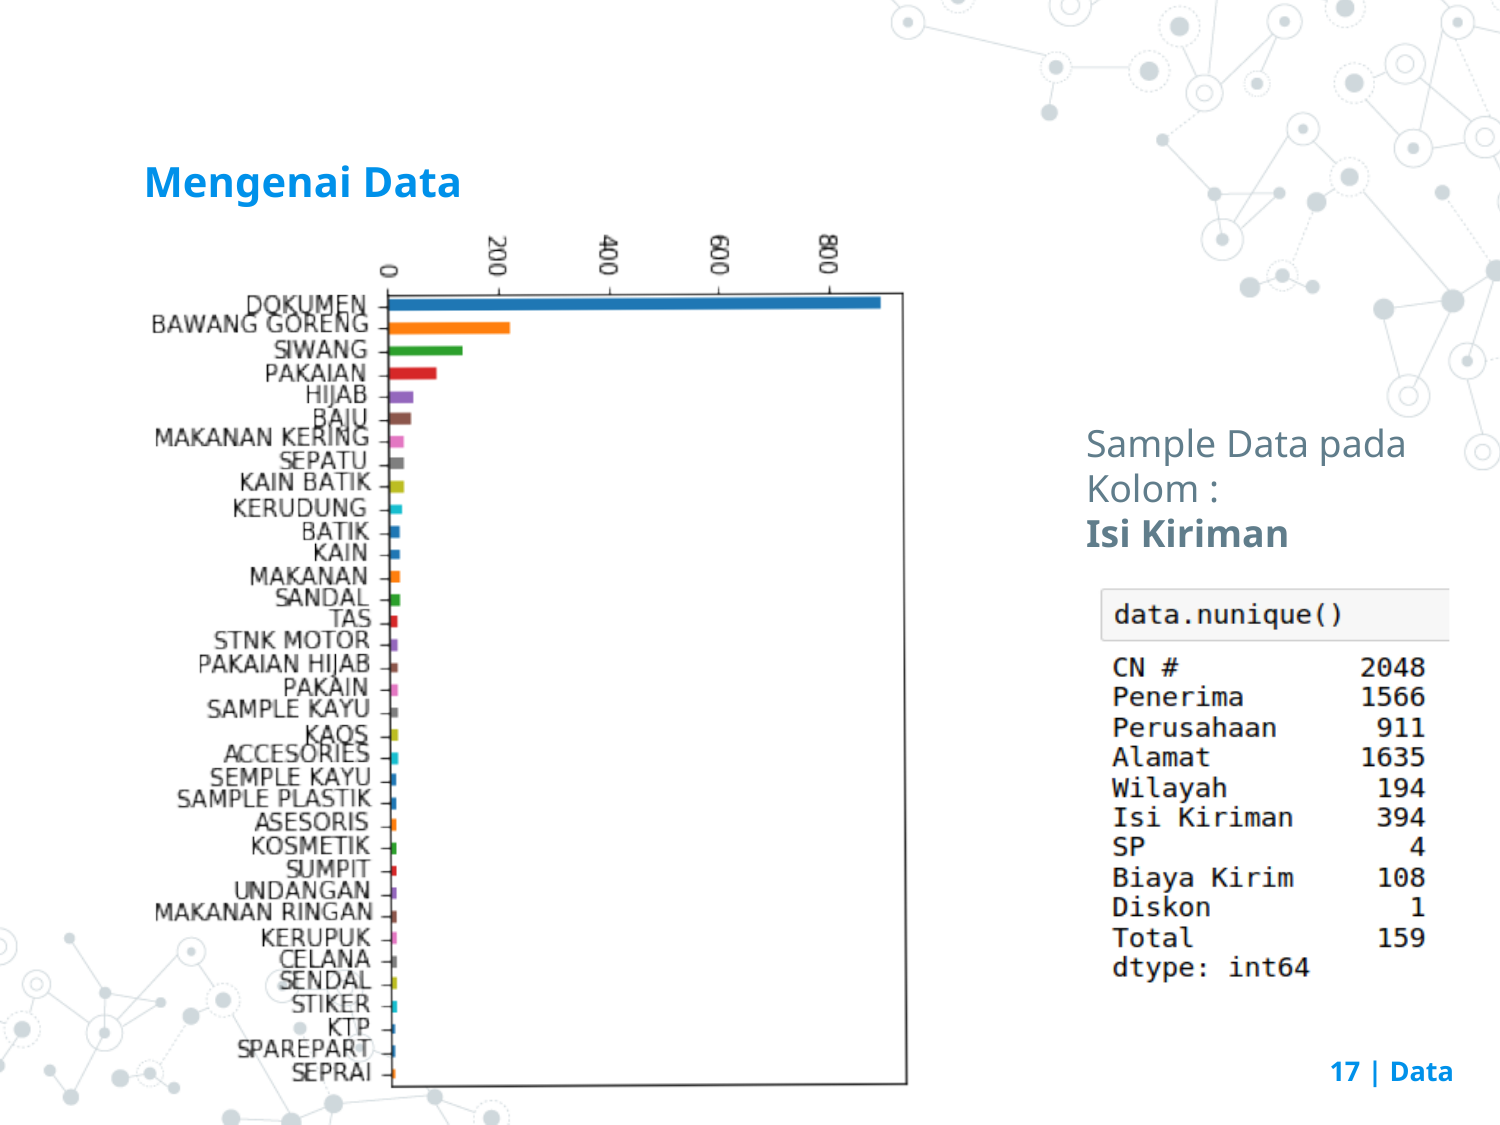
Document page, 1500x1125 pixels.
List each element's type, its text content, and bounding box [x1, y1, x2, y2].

text_box Sample Data pada Kolom : Isi Kiriman [1065, 404, 1500, 900]
picture [0, 0, 1500, 1125]
text_box <number> | Data [1245, 1038, 1469, 1125]
text_box Mengenai Data [128, 149, 1371, 221]
